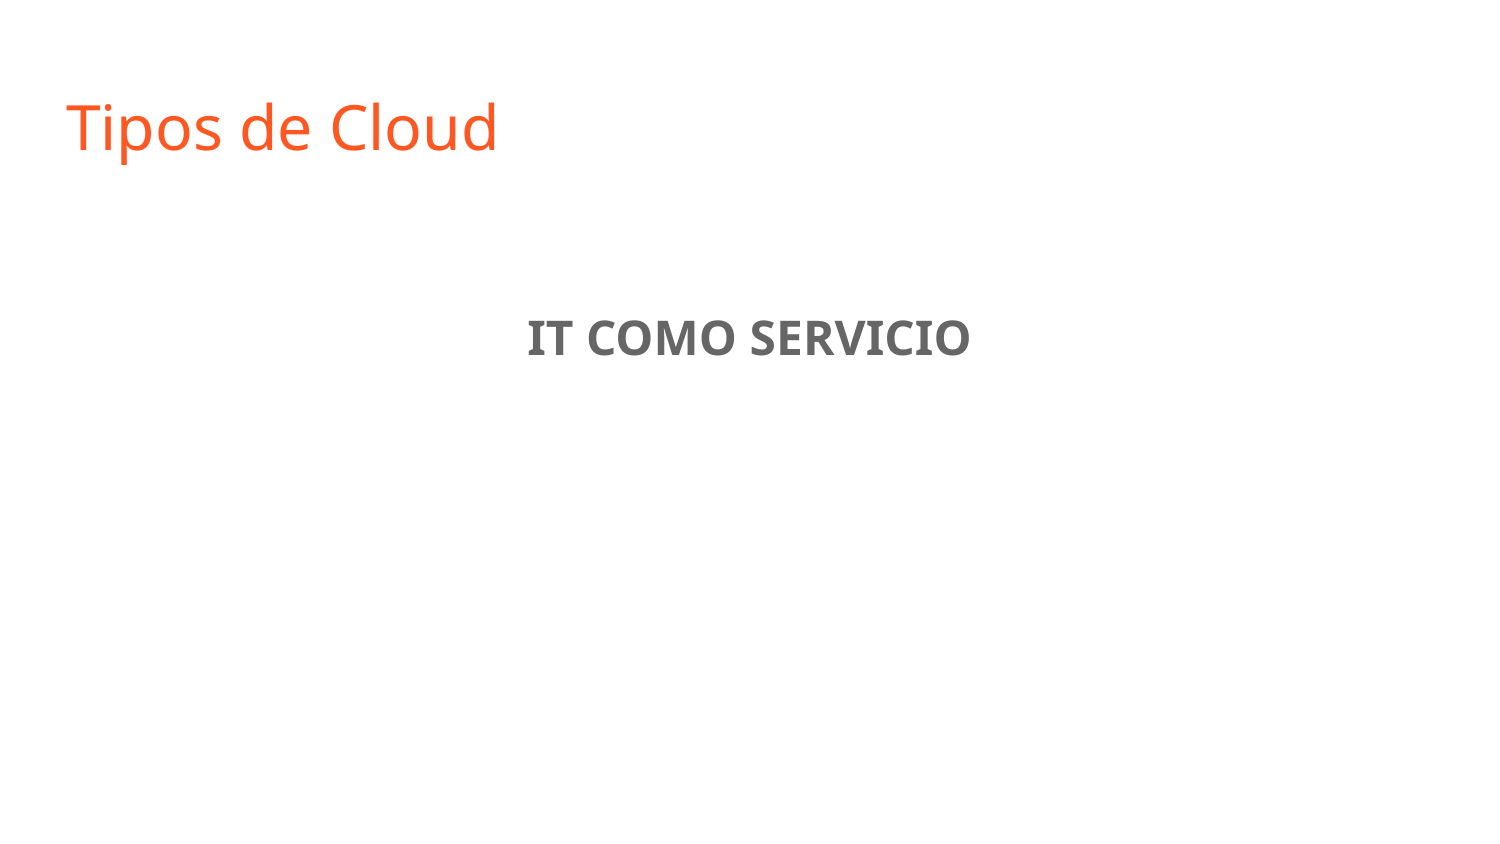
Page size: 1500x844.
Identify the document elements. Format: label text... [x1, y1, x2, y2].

list IT COMO SERVICIO [51, 201, 1449, 813]
title Tipos de Cloud [51, 72, 1449, 167]
